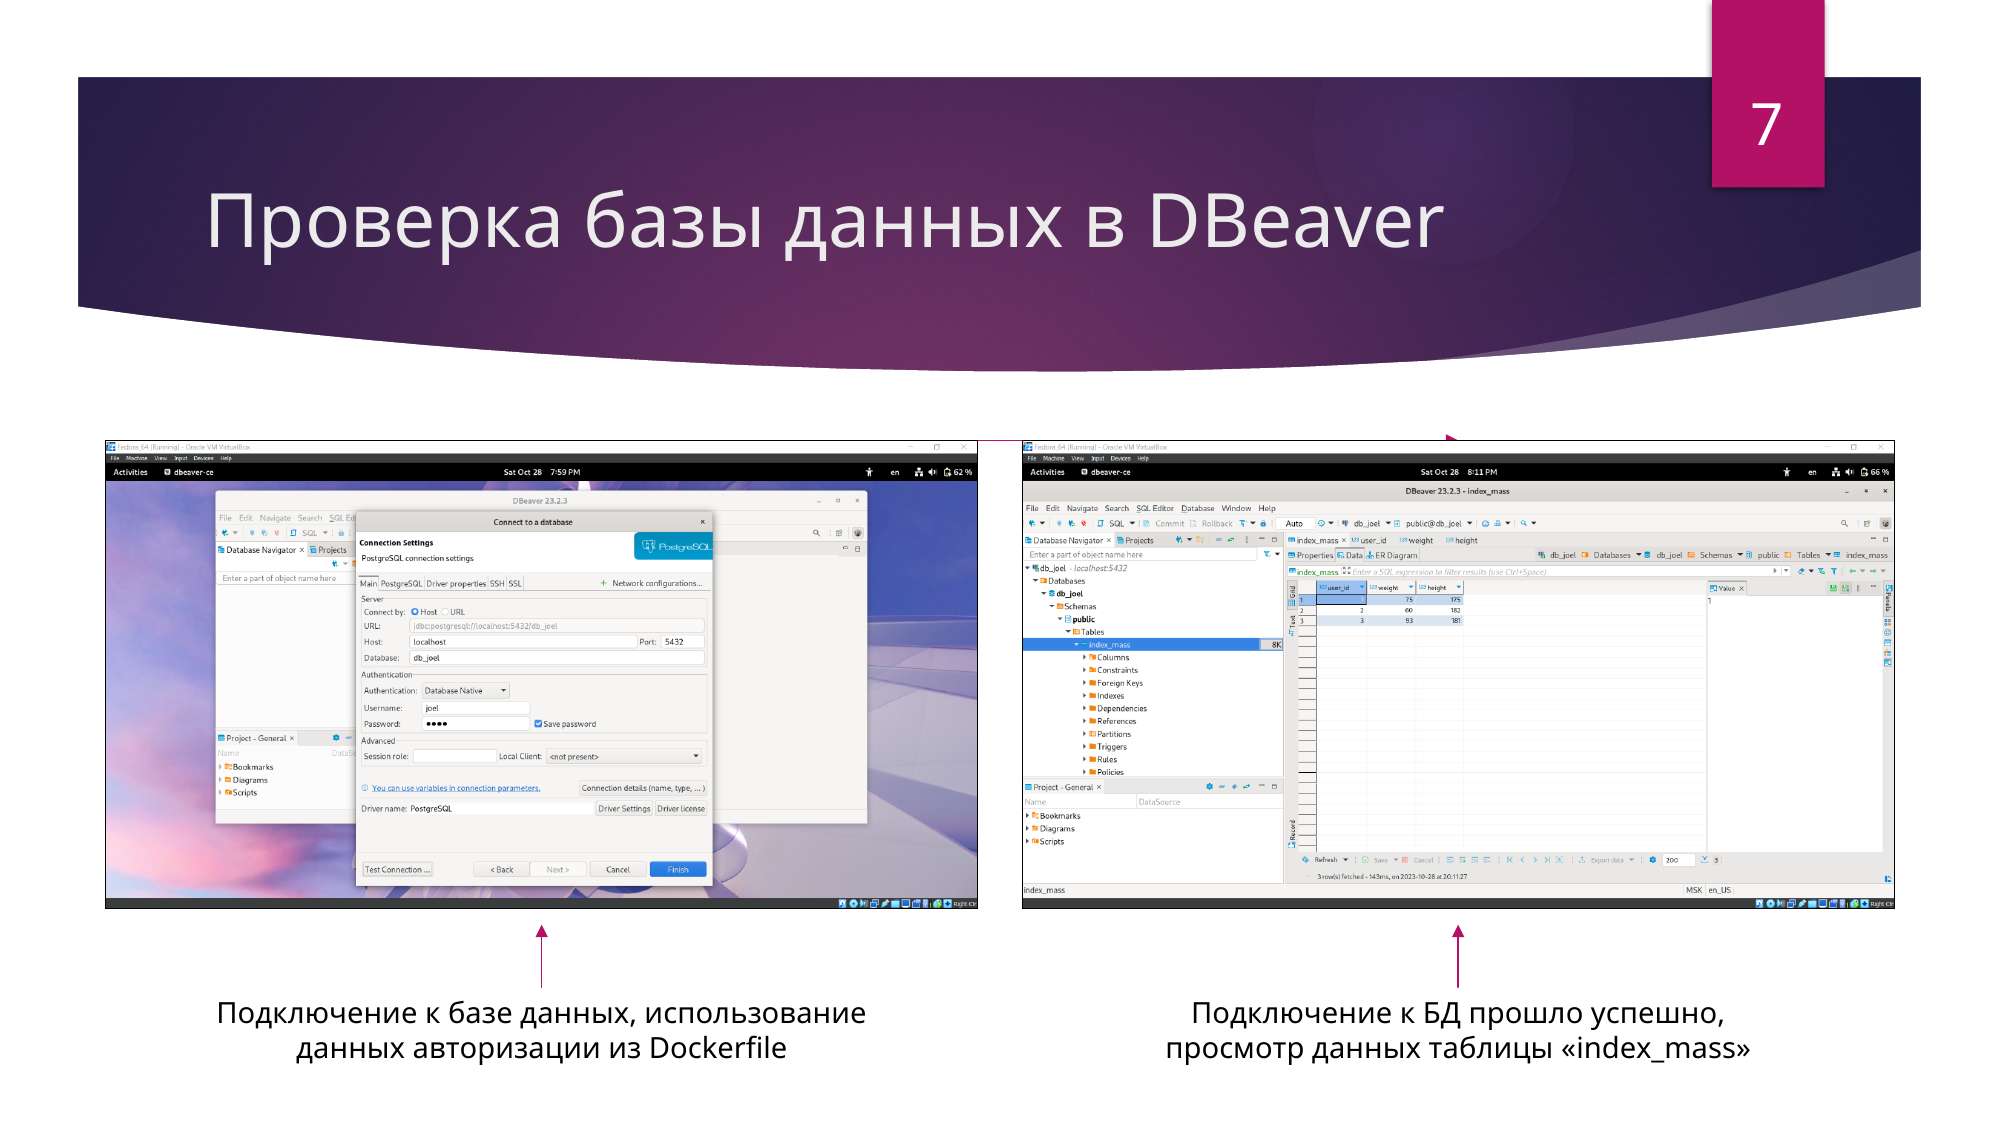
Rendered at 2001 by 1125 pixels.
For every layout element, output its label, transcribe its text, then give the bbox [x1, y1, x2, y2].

slide_number 7 [1698, 48, 1836, 175]
text_box Подключение к БД прошло успешно, просмотр данных таблицы «index_mass» [1116, 987, 1801, 1072]
picture [105, 440, 979, 909]
text_box Подключение к базе данных, использование данных авторизации из Dockerfile [160, 987, 923, 1072]
title Проверка базы данных в DBeaver [189, 159, 994, 276]
picture [1021, 440, 1895, 909]
title Проверка базы данных в DBeaver [1005, 159, 1627, 276]
